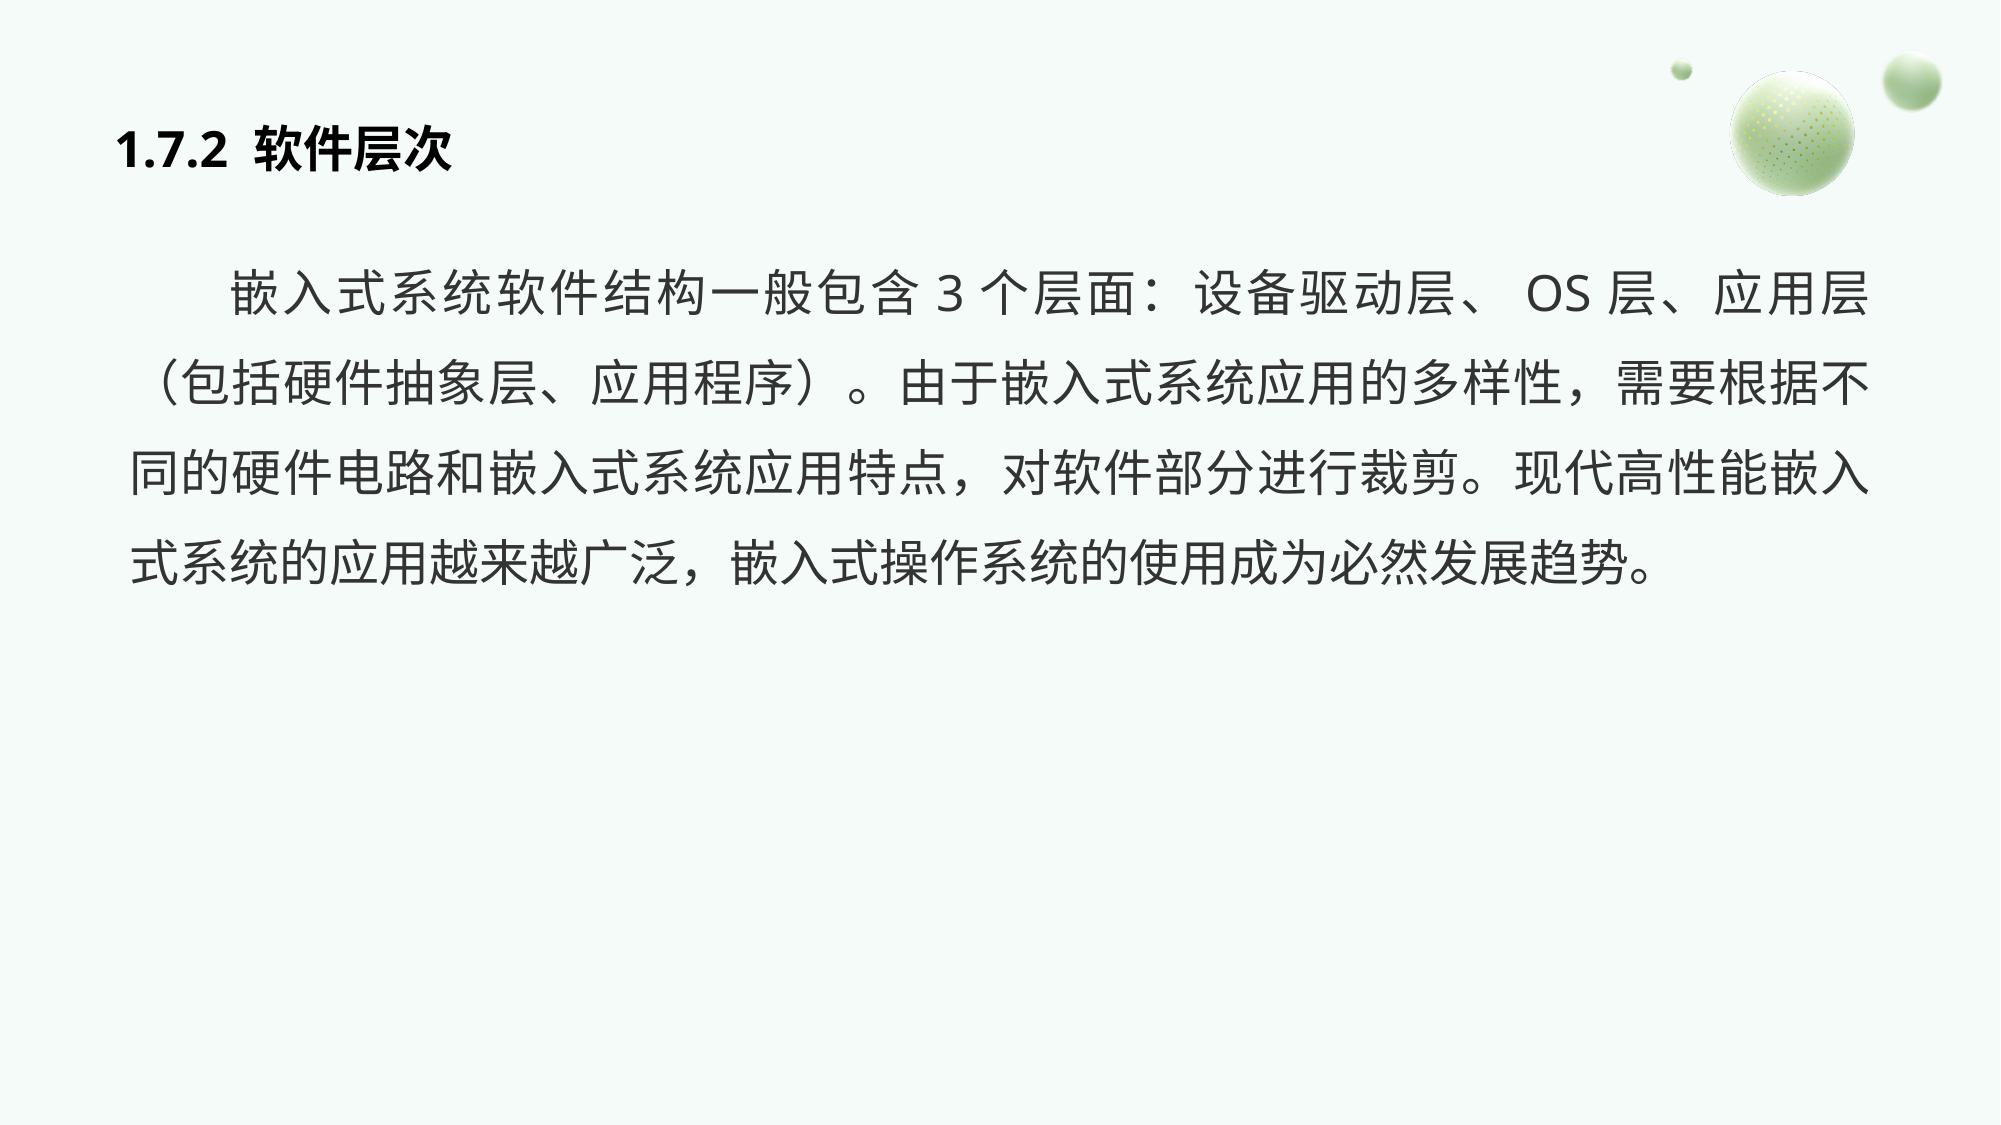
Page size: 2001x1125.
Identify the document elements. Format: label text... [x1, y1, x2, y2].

title 1.7.2 软件层次 [114, 59, 1886, 178]
text_box 嵌入式系统软件结构一般包含3个层面：设备驱动层、OS层、应用层（包括硬件抽象层、应用程序）。由于嵌入式系统应用的多样性，需要根据不同的硬件电路和嵌入式系统应用特点，对软件部分进行裁剪。现代高性能嵌入式系统的应用越来越广泛，嵌入式操作系统的使用成为必然发展趋势。 [114, 223, 1886, 1014]
picture [1670, 49, 1943, 196]
